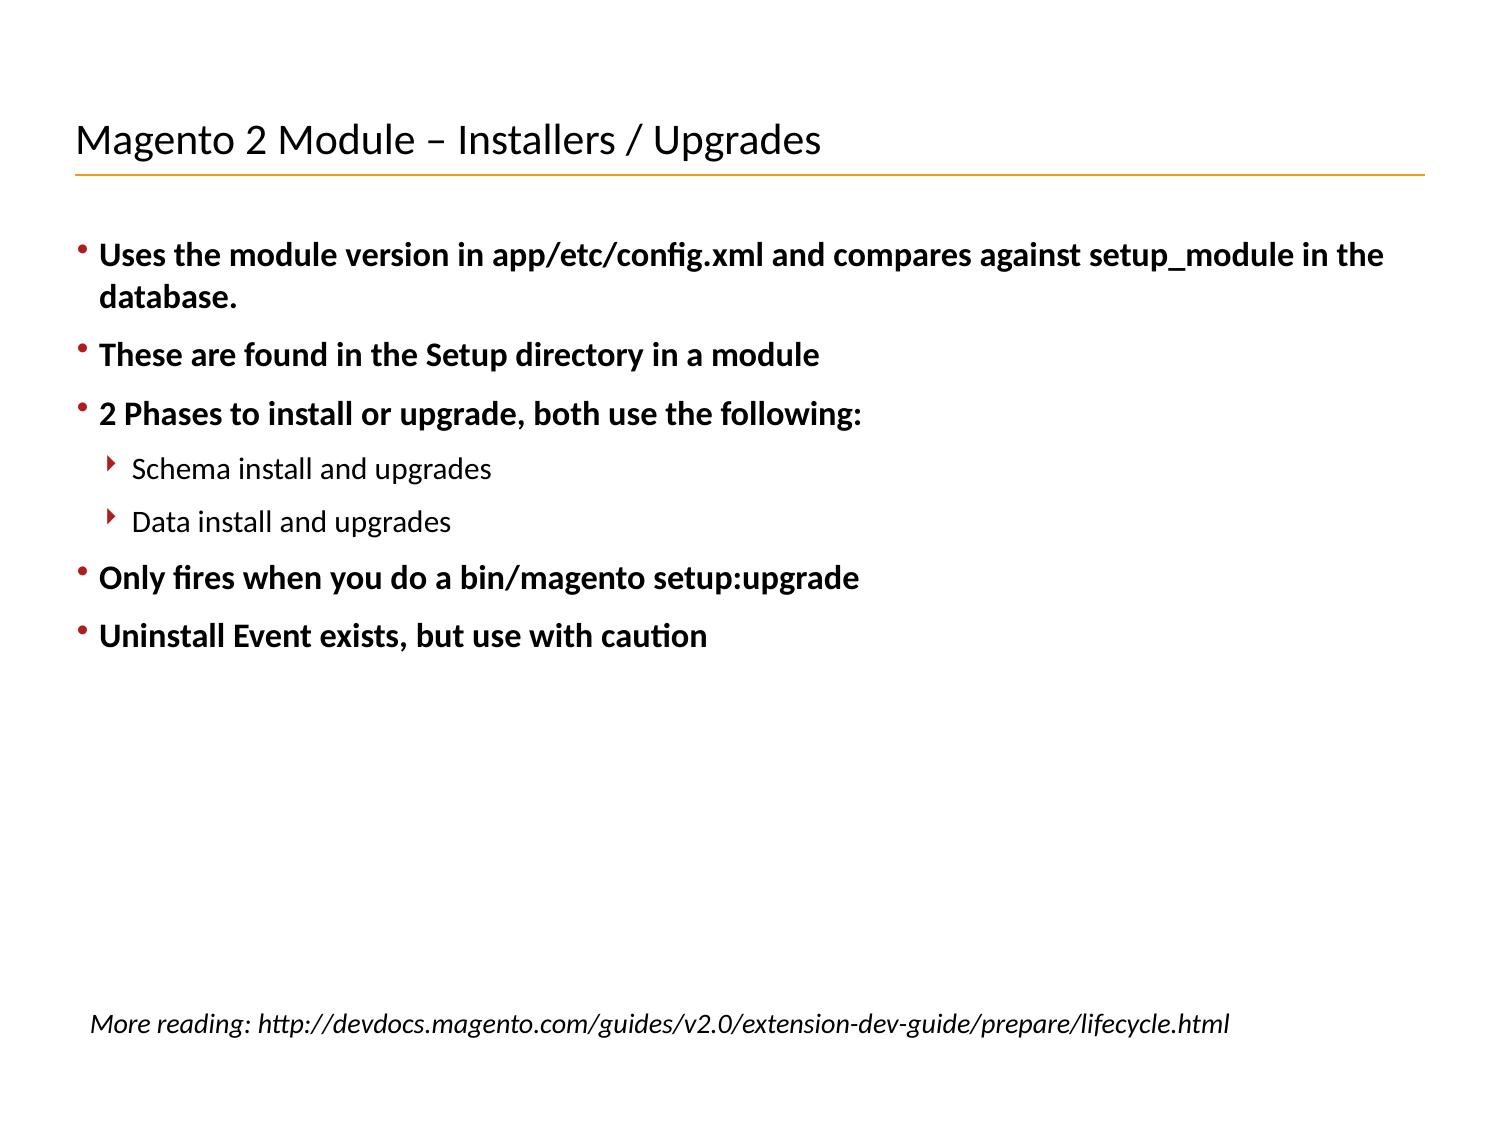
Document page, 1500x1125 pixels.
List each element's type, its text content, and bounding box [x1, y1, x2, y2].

text_box More reading: http://devdocs.magento.com/guides/v2.0/extension-dev-guide/prepare/lifecycle.html [75, 997, 1464, 1047]
list Uses the module version in app/etc/config.xml and compares against setup_module in the database. These are found in the Setup directory in a module 2 Phases to install or upgrade, both use the following: Schema install and upgrades Data install and upgrades Only fires when you do a bin/magento setup:upgrade Uninstall Event exists, but use with caution [76, 224, 1428, 997]
title Magento 2 Module – Installers / Upgrades [74, 49, 1426, 171]
